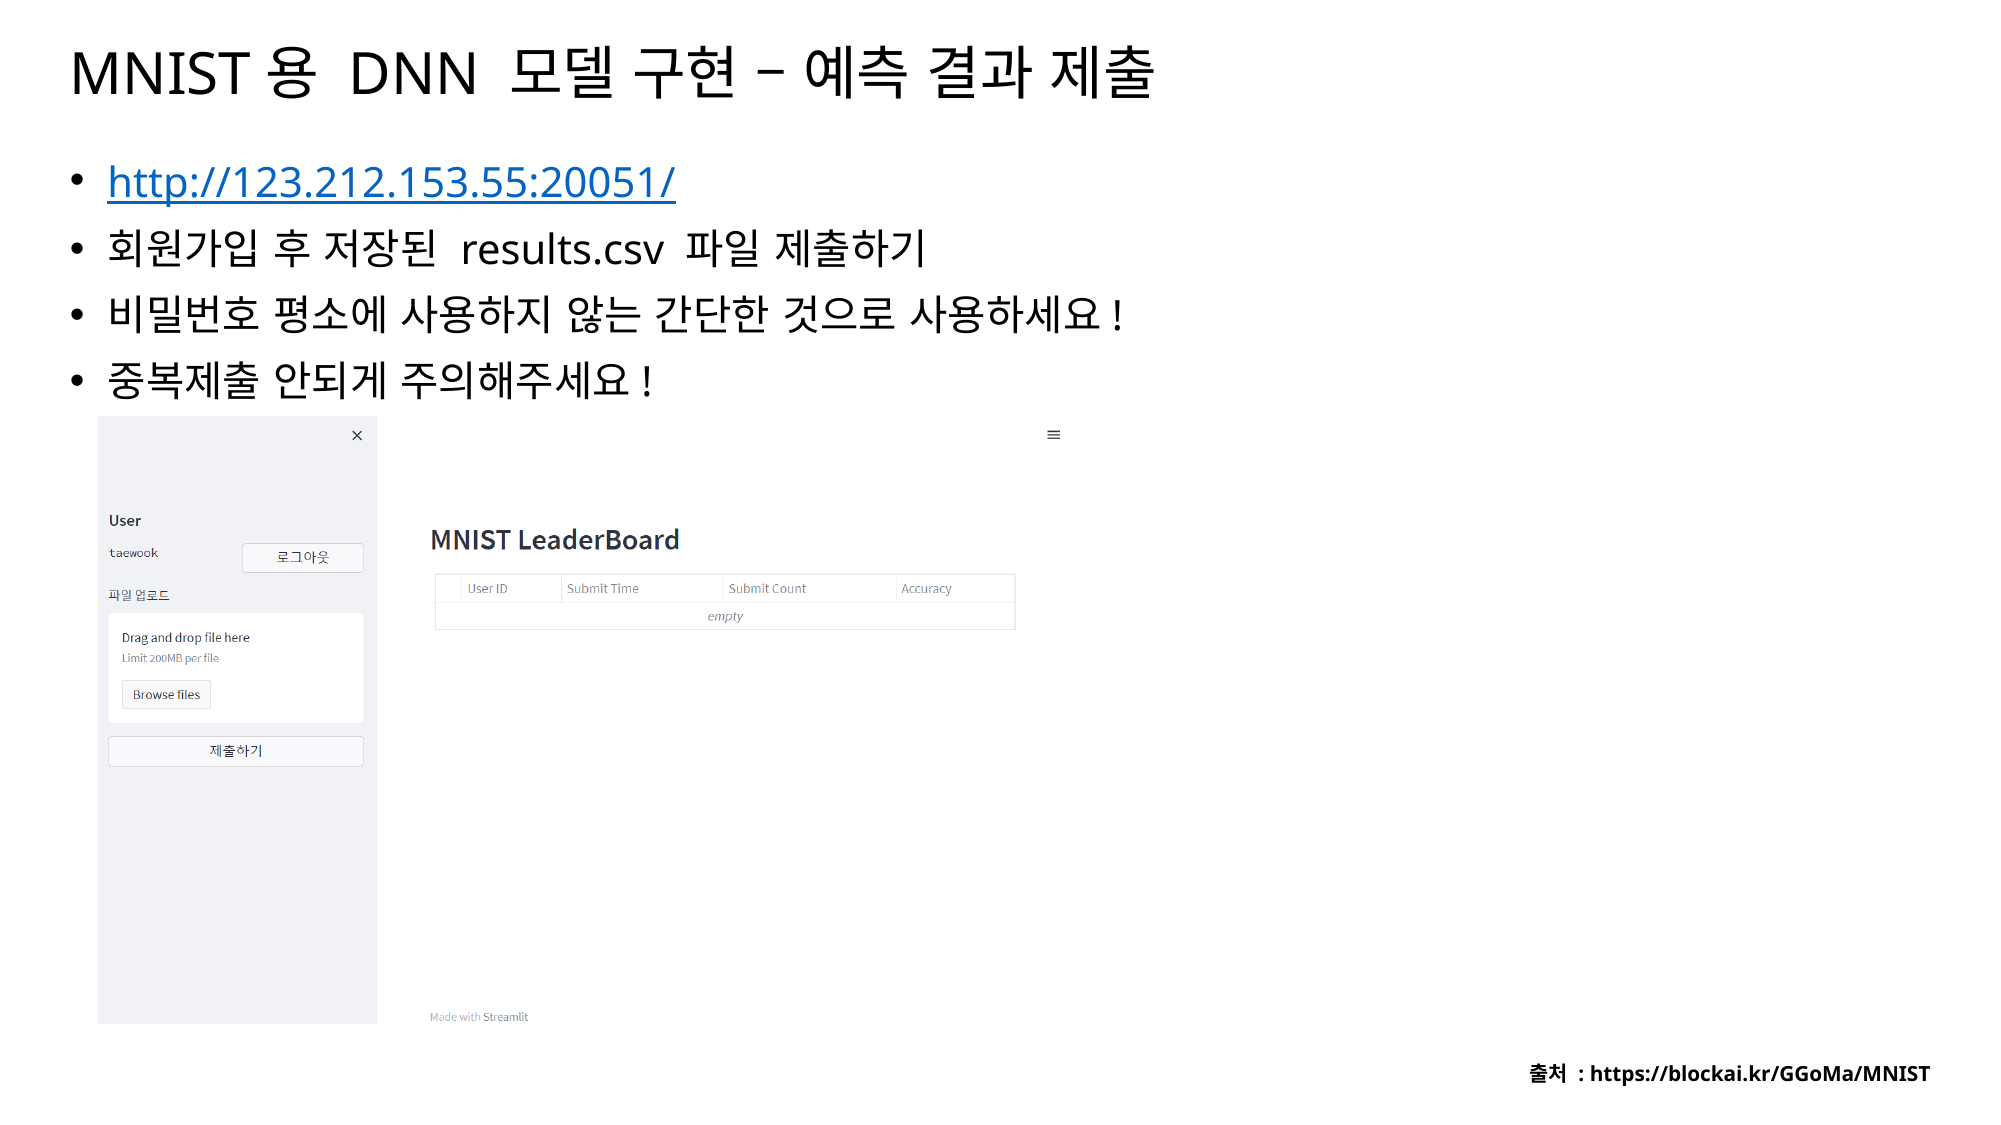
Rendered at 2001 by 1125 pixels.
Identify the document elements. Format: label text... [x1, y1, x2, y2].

text_box 출처 : https://blockai.kr/GGoMa/MNIST [54, 1053, 1945, 1094]
picture [98, 416, 1070, 1024]
title MNIST용 DNN 모델 구현 – 예측 결과 제출 [54, 31, 1945, 120]
list http://123.212.153.55:20051/ 회원가입 후 저장된 results.csv 파일 제출하기 비밀번호 평소에 사용하지 않는 간단한 것으로 사용하세요! 중복제출 안되게 주의해주세요! [54, 148, 1945, 1035]
